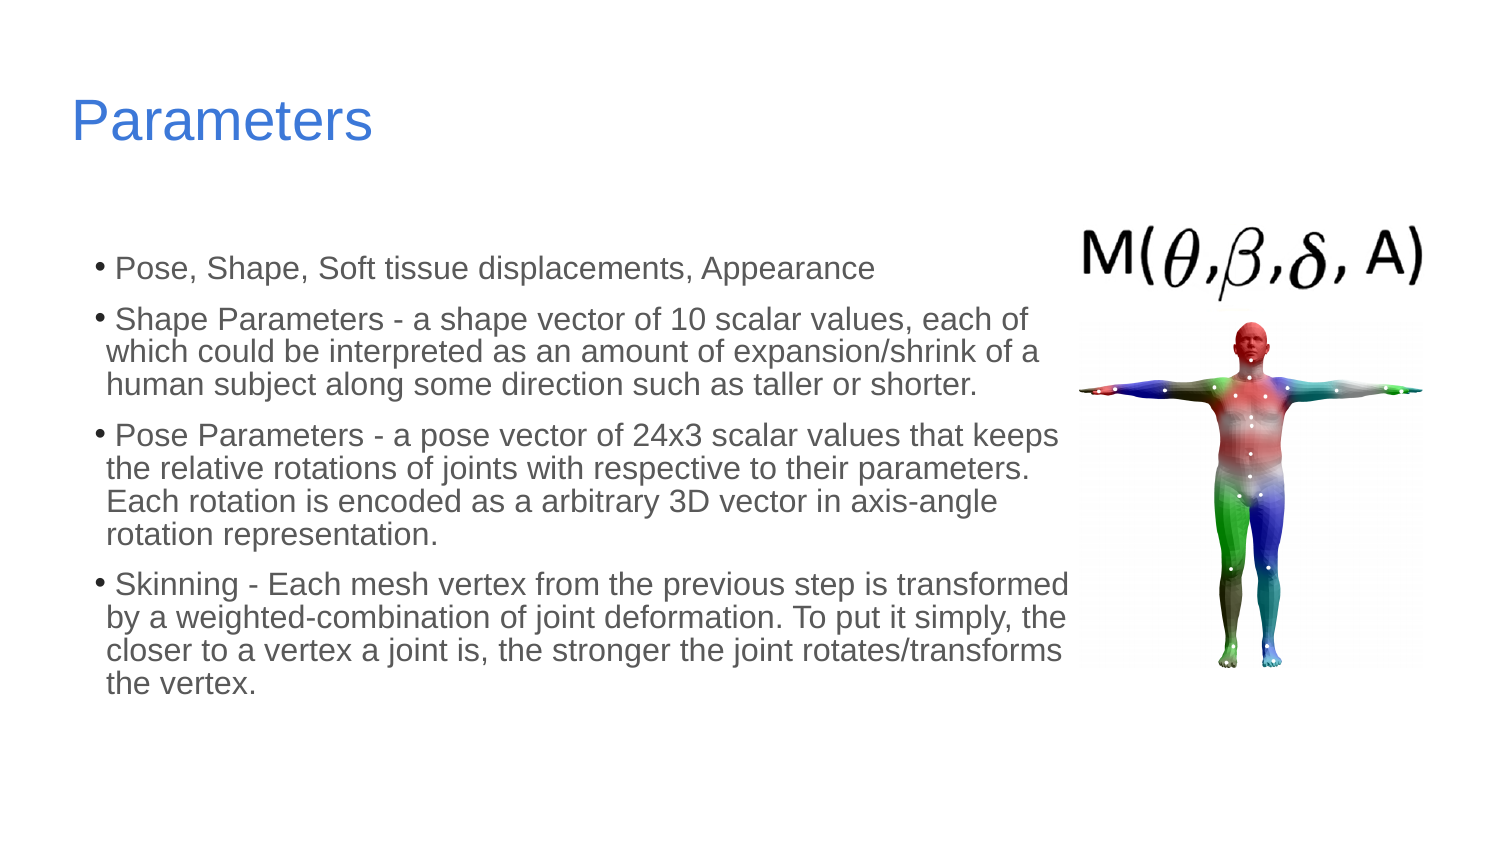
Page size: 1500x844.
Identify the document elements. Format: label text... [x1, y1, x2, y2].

picture [1059, 224, 1448, 312]
list Pose, Shape, Soft tissue displacements, Appearance Shape Parameters - a shape vector of 10 scalar values, each of which could be interpreted as an amount of expansion/shrink of a human subject along some direction such as taller or shorter. Pose Parameters - a pose vector of 24x3 scalar values that keeps the relative rotations of joints with respective to their parameters. Each rotation is encoded as a arbitrary 3D vector in axis-angle rotation representation. Skinning - Each mesh vertex from the previous step is transformed by a weighted-combination of joint deformation. To put it simply, the closer to a vertex a joint is, the stronger the joint rotates/transforms the vertex. [83, 247, 1088, 711]
picture [1075, 314, 1432, 676]
title Parameters [60, 46, 1055, 200]
